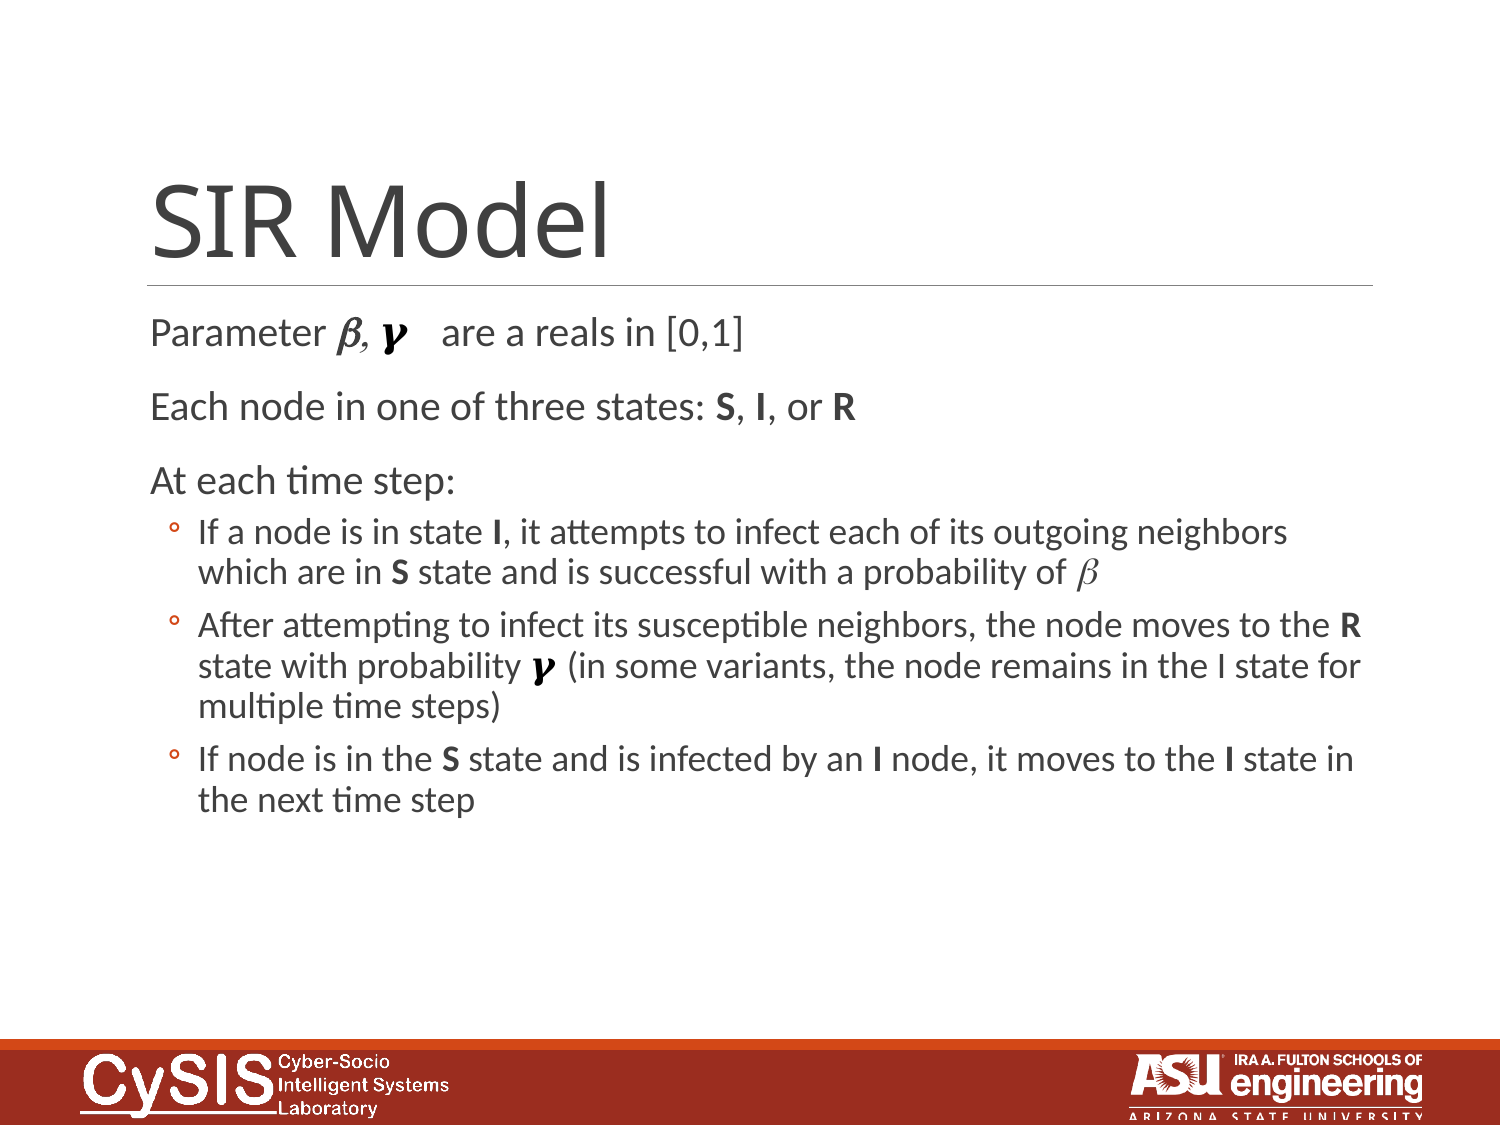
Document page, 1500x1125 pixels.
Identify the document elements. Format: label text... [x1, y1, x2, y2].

list Parameter b, 𝜸 are a reals in [0,1] Each node in one of three states: S, I, or R At each time step: If a node is in state I, it attempts to infect each of its outgoing neighbors which are in S state and is successful with a probability of b After attempting to infect its susceptible neighbors, the node moves to the R state with probability 𝜸 (in some variants, the node remains in the I state for multiple time steps) If node is in the S state and is infected by an I node, it moves to the I state in the next time step [135, 302, 1373, 963]
picture [60, 1027, 464, 1125]
title SIR Model [135, 47, 1373, 285]
